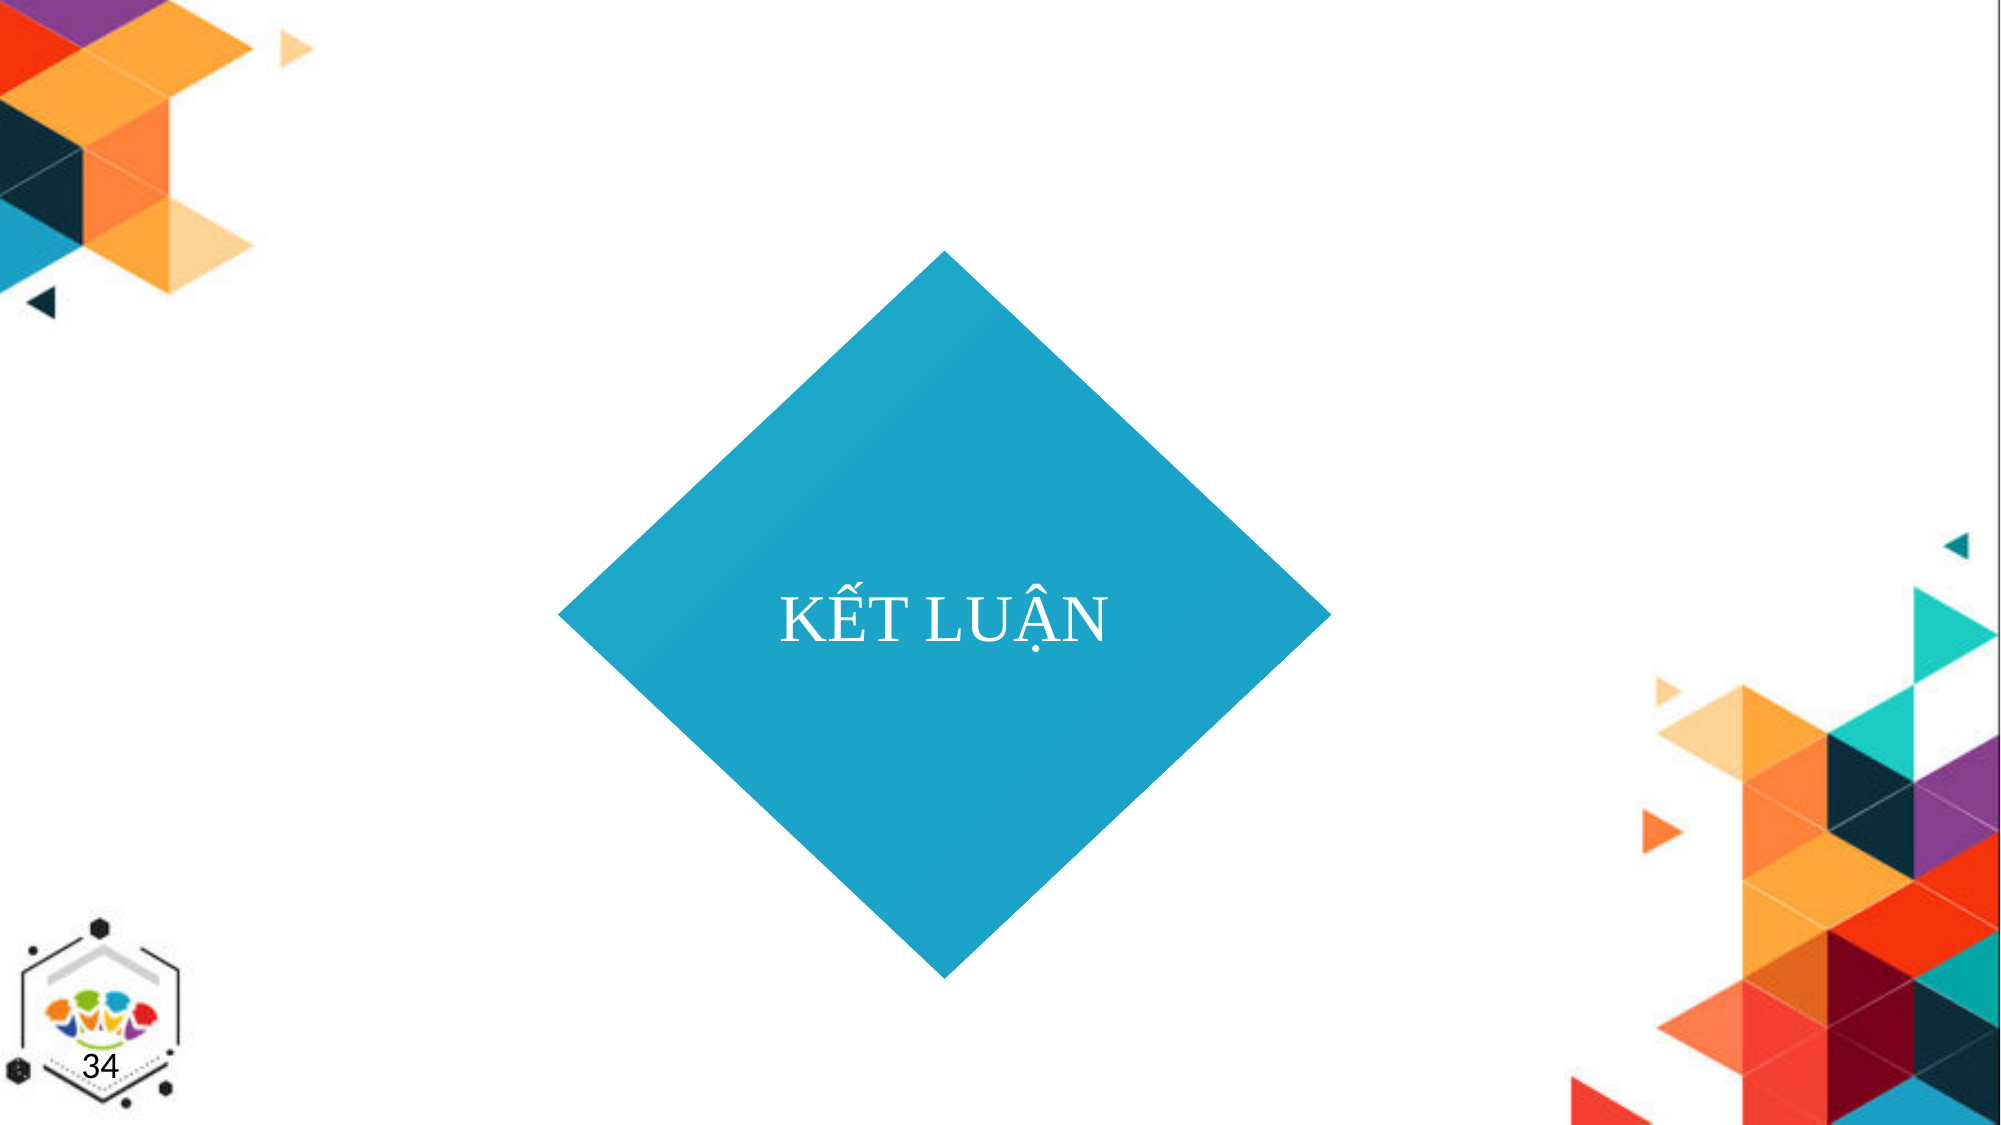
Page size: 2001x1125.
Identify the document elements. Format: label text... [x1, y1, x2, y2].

text_box 34 [66, 1034, 142, 1094]
picture [0, 0, 2001, 1125]
text_box KẾT LUẬN [556, 249, 1333, 981]
